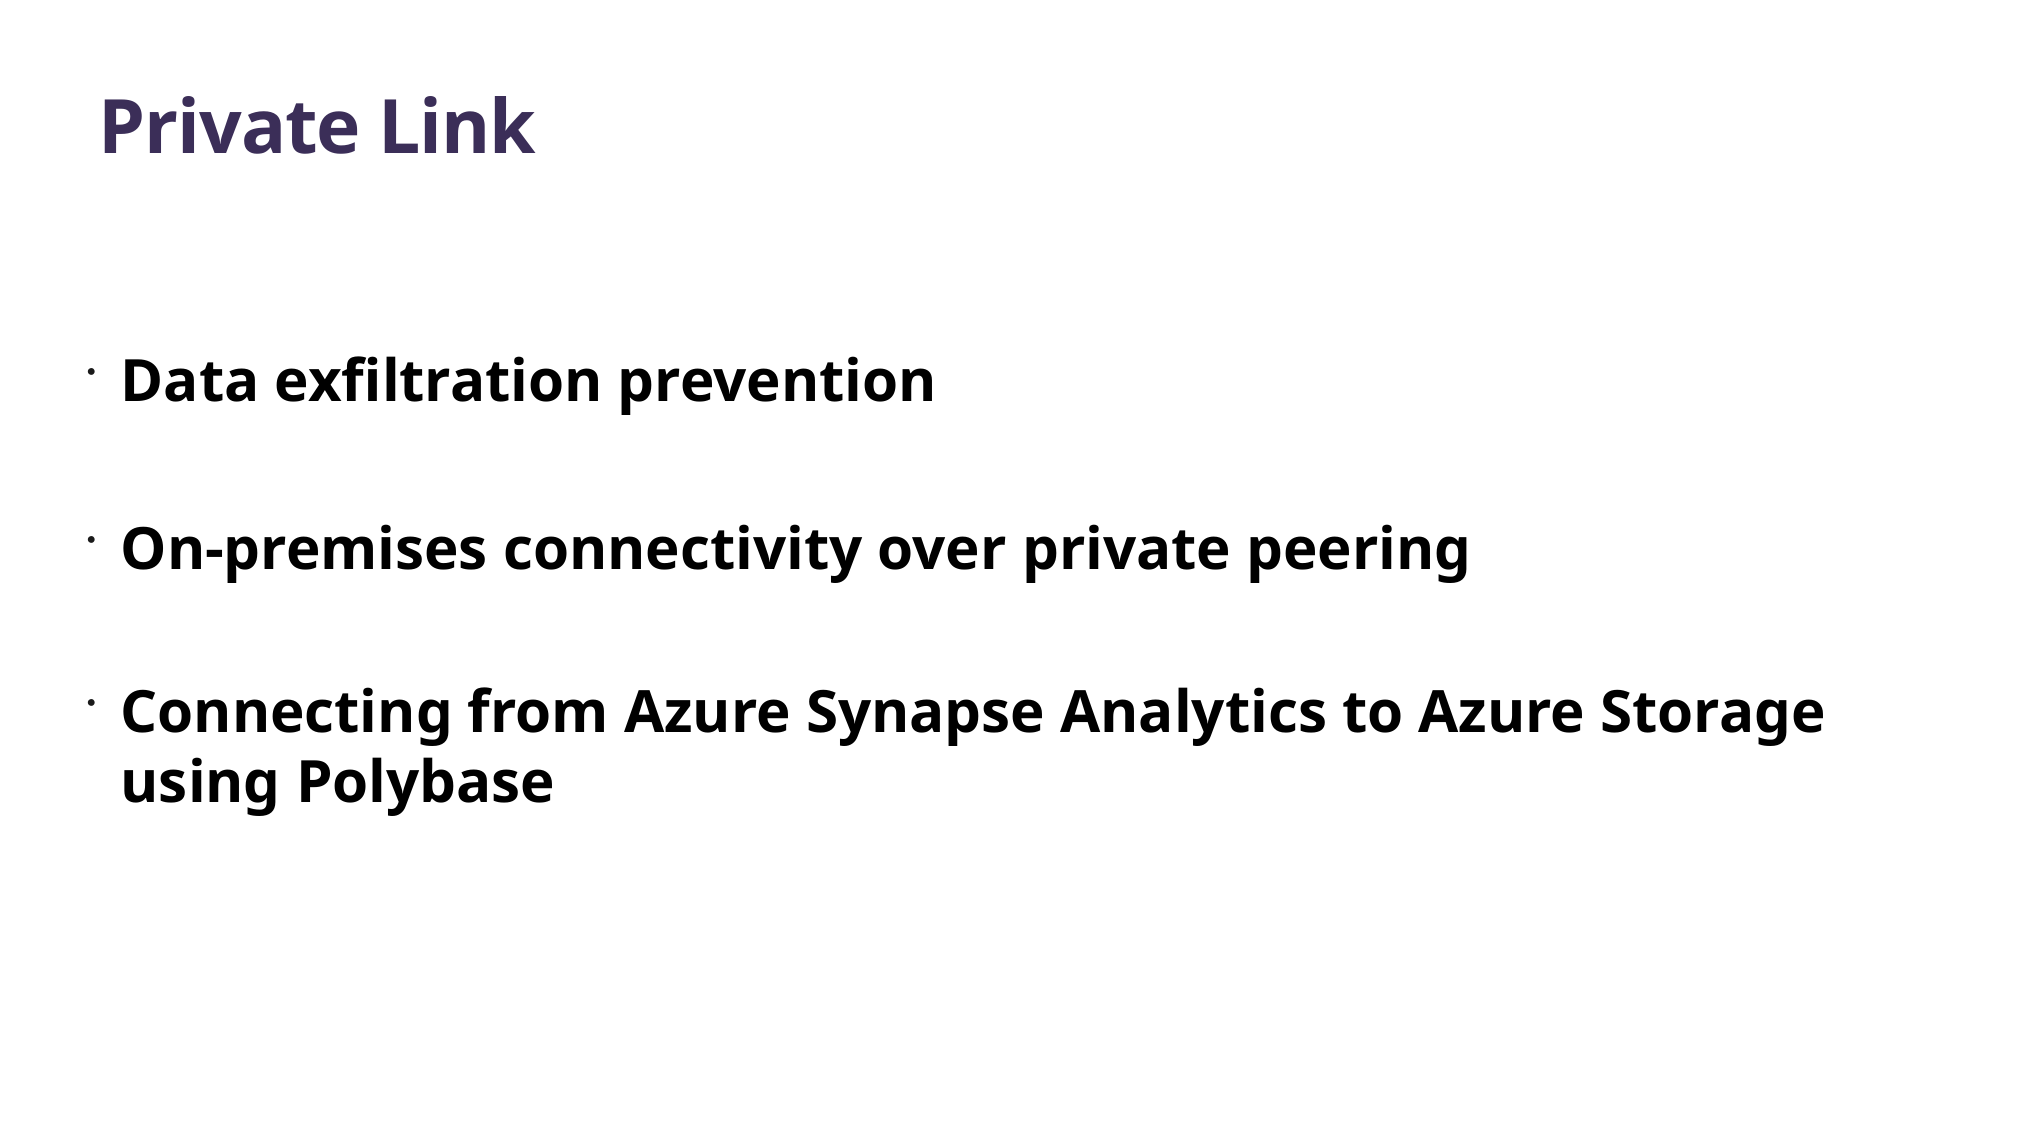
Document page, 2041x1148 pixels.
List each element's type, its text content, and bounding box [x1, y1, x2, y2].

title Private Link [98, 76, 1943, 271]
list Data exfiltration prevention On-premises connectivity over private peering Connecting from Azure Synapse Analytics to Azure Storage using Polybase [82, 261, 1927, 917]
